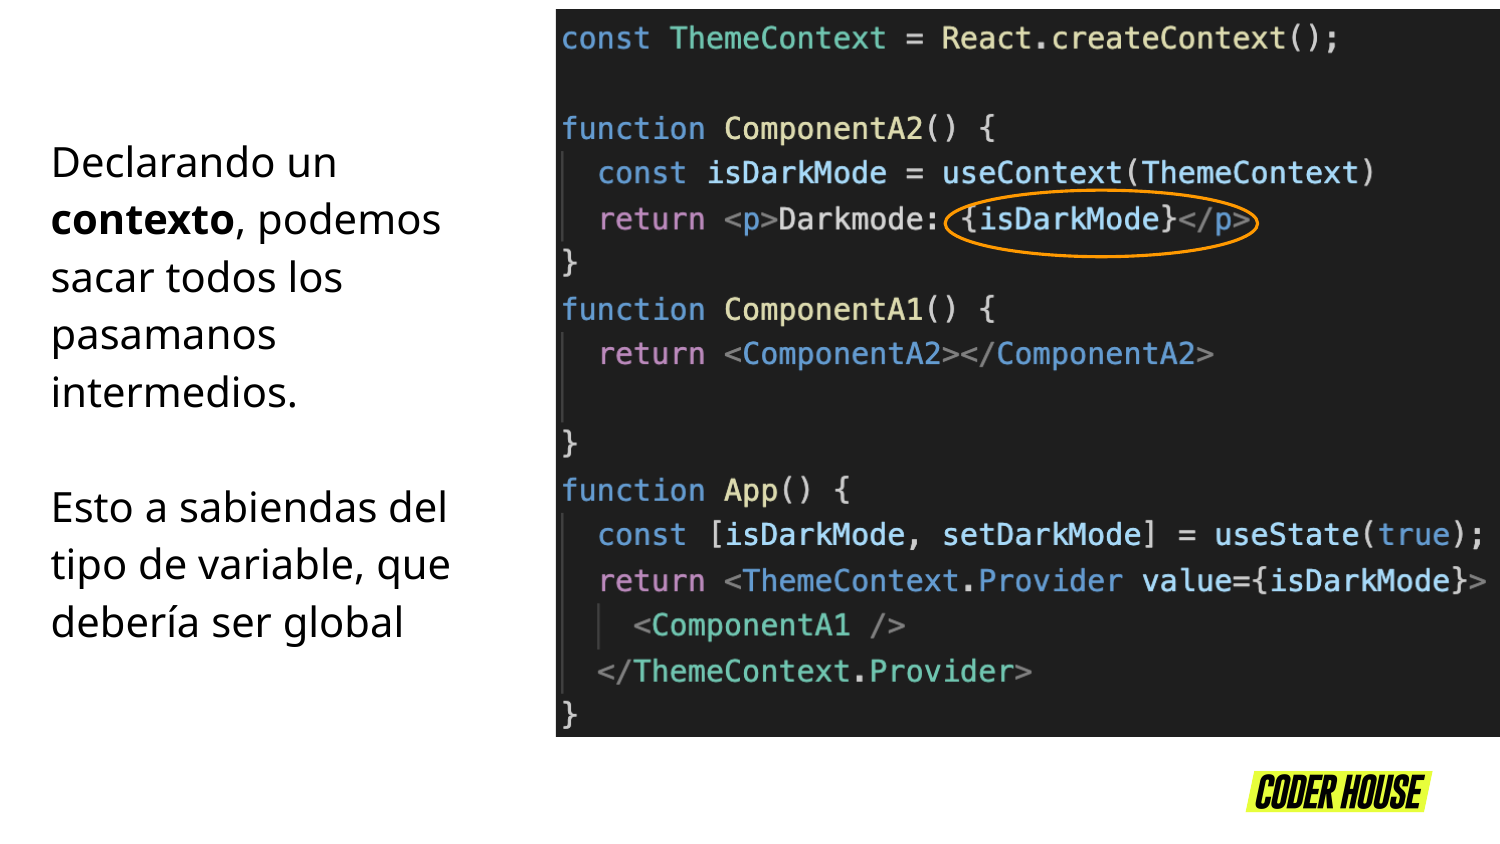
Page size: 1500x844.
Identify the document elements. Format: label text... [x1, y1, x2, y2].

text_box Declarando un contexto, podemos sacar todos los pasamanos intermedios. Esto a sabiendas del tipo de variable, que debería ser global [35, 132, 534, 641]
picture [555, 9, 1500, 737]
picture [1241, 764, 1437, 819]
